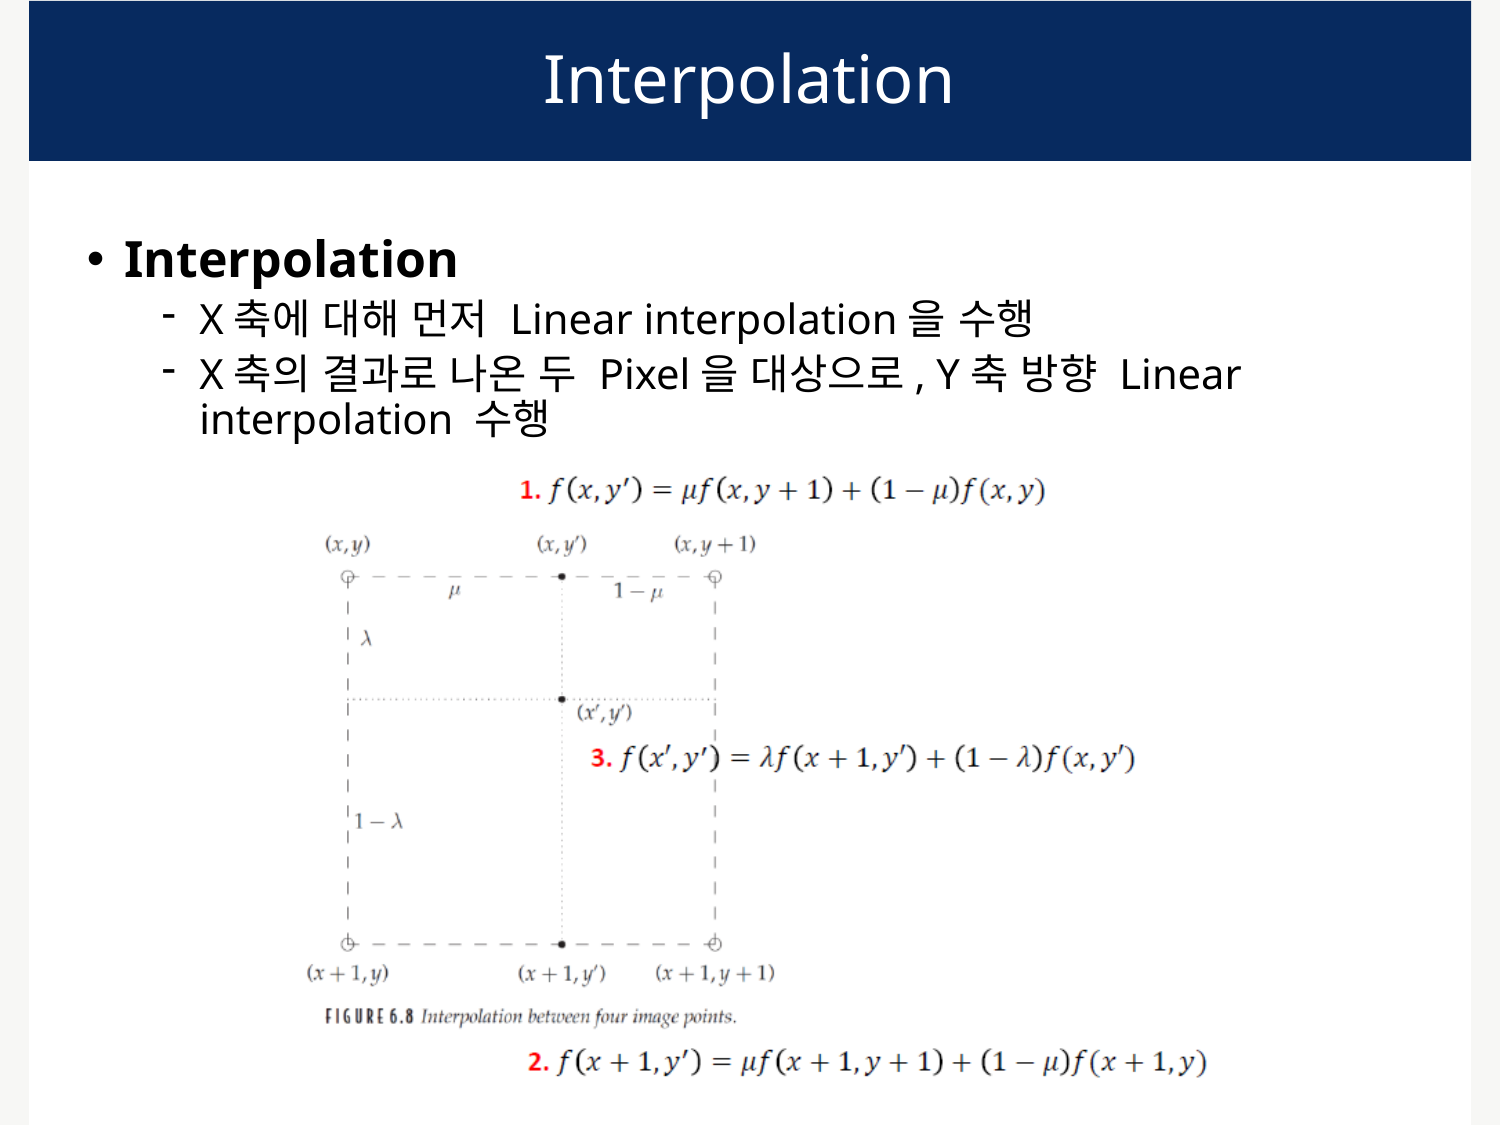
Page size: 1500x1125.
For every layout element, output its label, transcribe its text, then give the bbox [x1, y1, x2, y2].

title Interpolation [70, 31, 1430, 132]
picture [288, 474, 1212, 1080]
list Interpolation X축에 대해 먼저 Linear interpolation을 수행 X축의 결과로 나온 두 Pixel을 대상으로, Y축 방향 Linear interpolation 수행 [71, 226, 1430, 1016]
